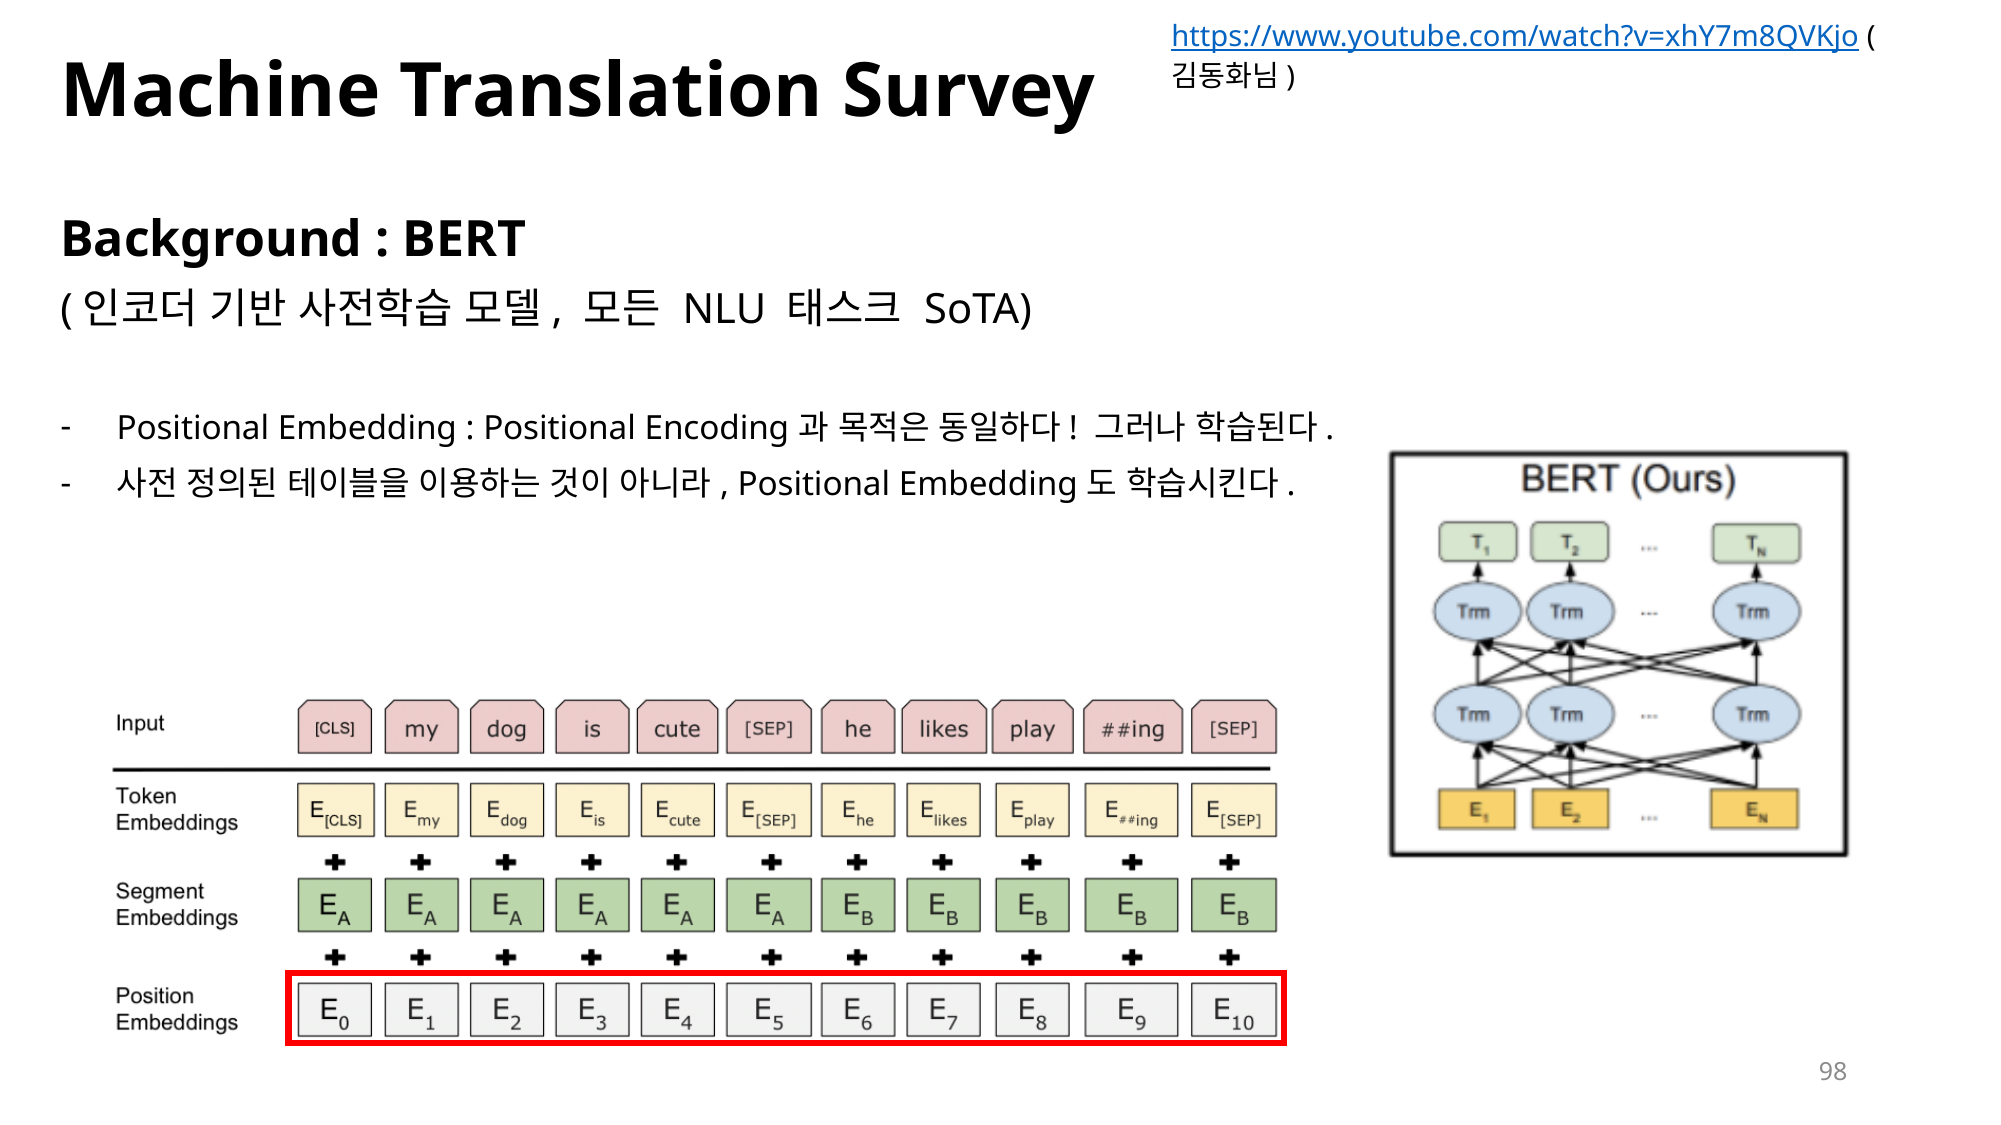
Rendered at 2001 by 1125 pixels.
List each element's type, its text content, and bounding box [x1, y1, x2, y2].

text_box https://www.youtube.com/watch?v=xhY7m8QVKjo (김동화님) [1156, 9, 2000, 100]
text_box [66, 650, 1343, 1073]
subtitle Background : BERT (인코더 기반 사전학습 모델, 모든 NLU 태스크 SoTA) Positional Embedding : Positional Encoding과 목적은 동일하다! 그러나 학습된다. 사전 정의된 테이블을 이용하는 것이 아니라, Positional Embedding도 학습시킨다. [45, 205, 1656, 1117]
text_box Machine Translation Survey [45, 0, 1271, 141]
slide_number 98 [1412, 1042, 1863, 1103]
picture [1363, 420, 1868, 882]
